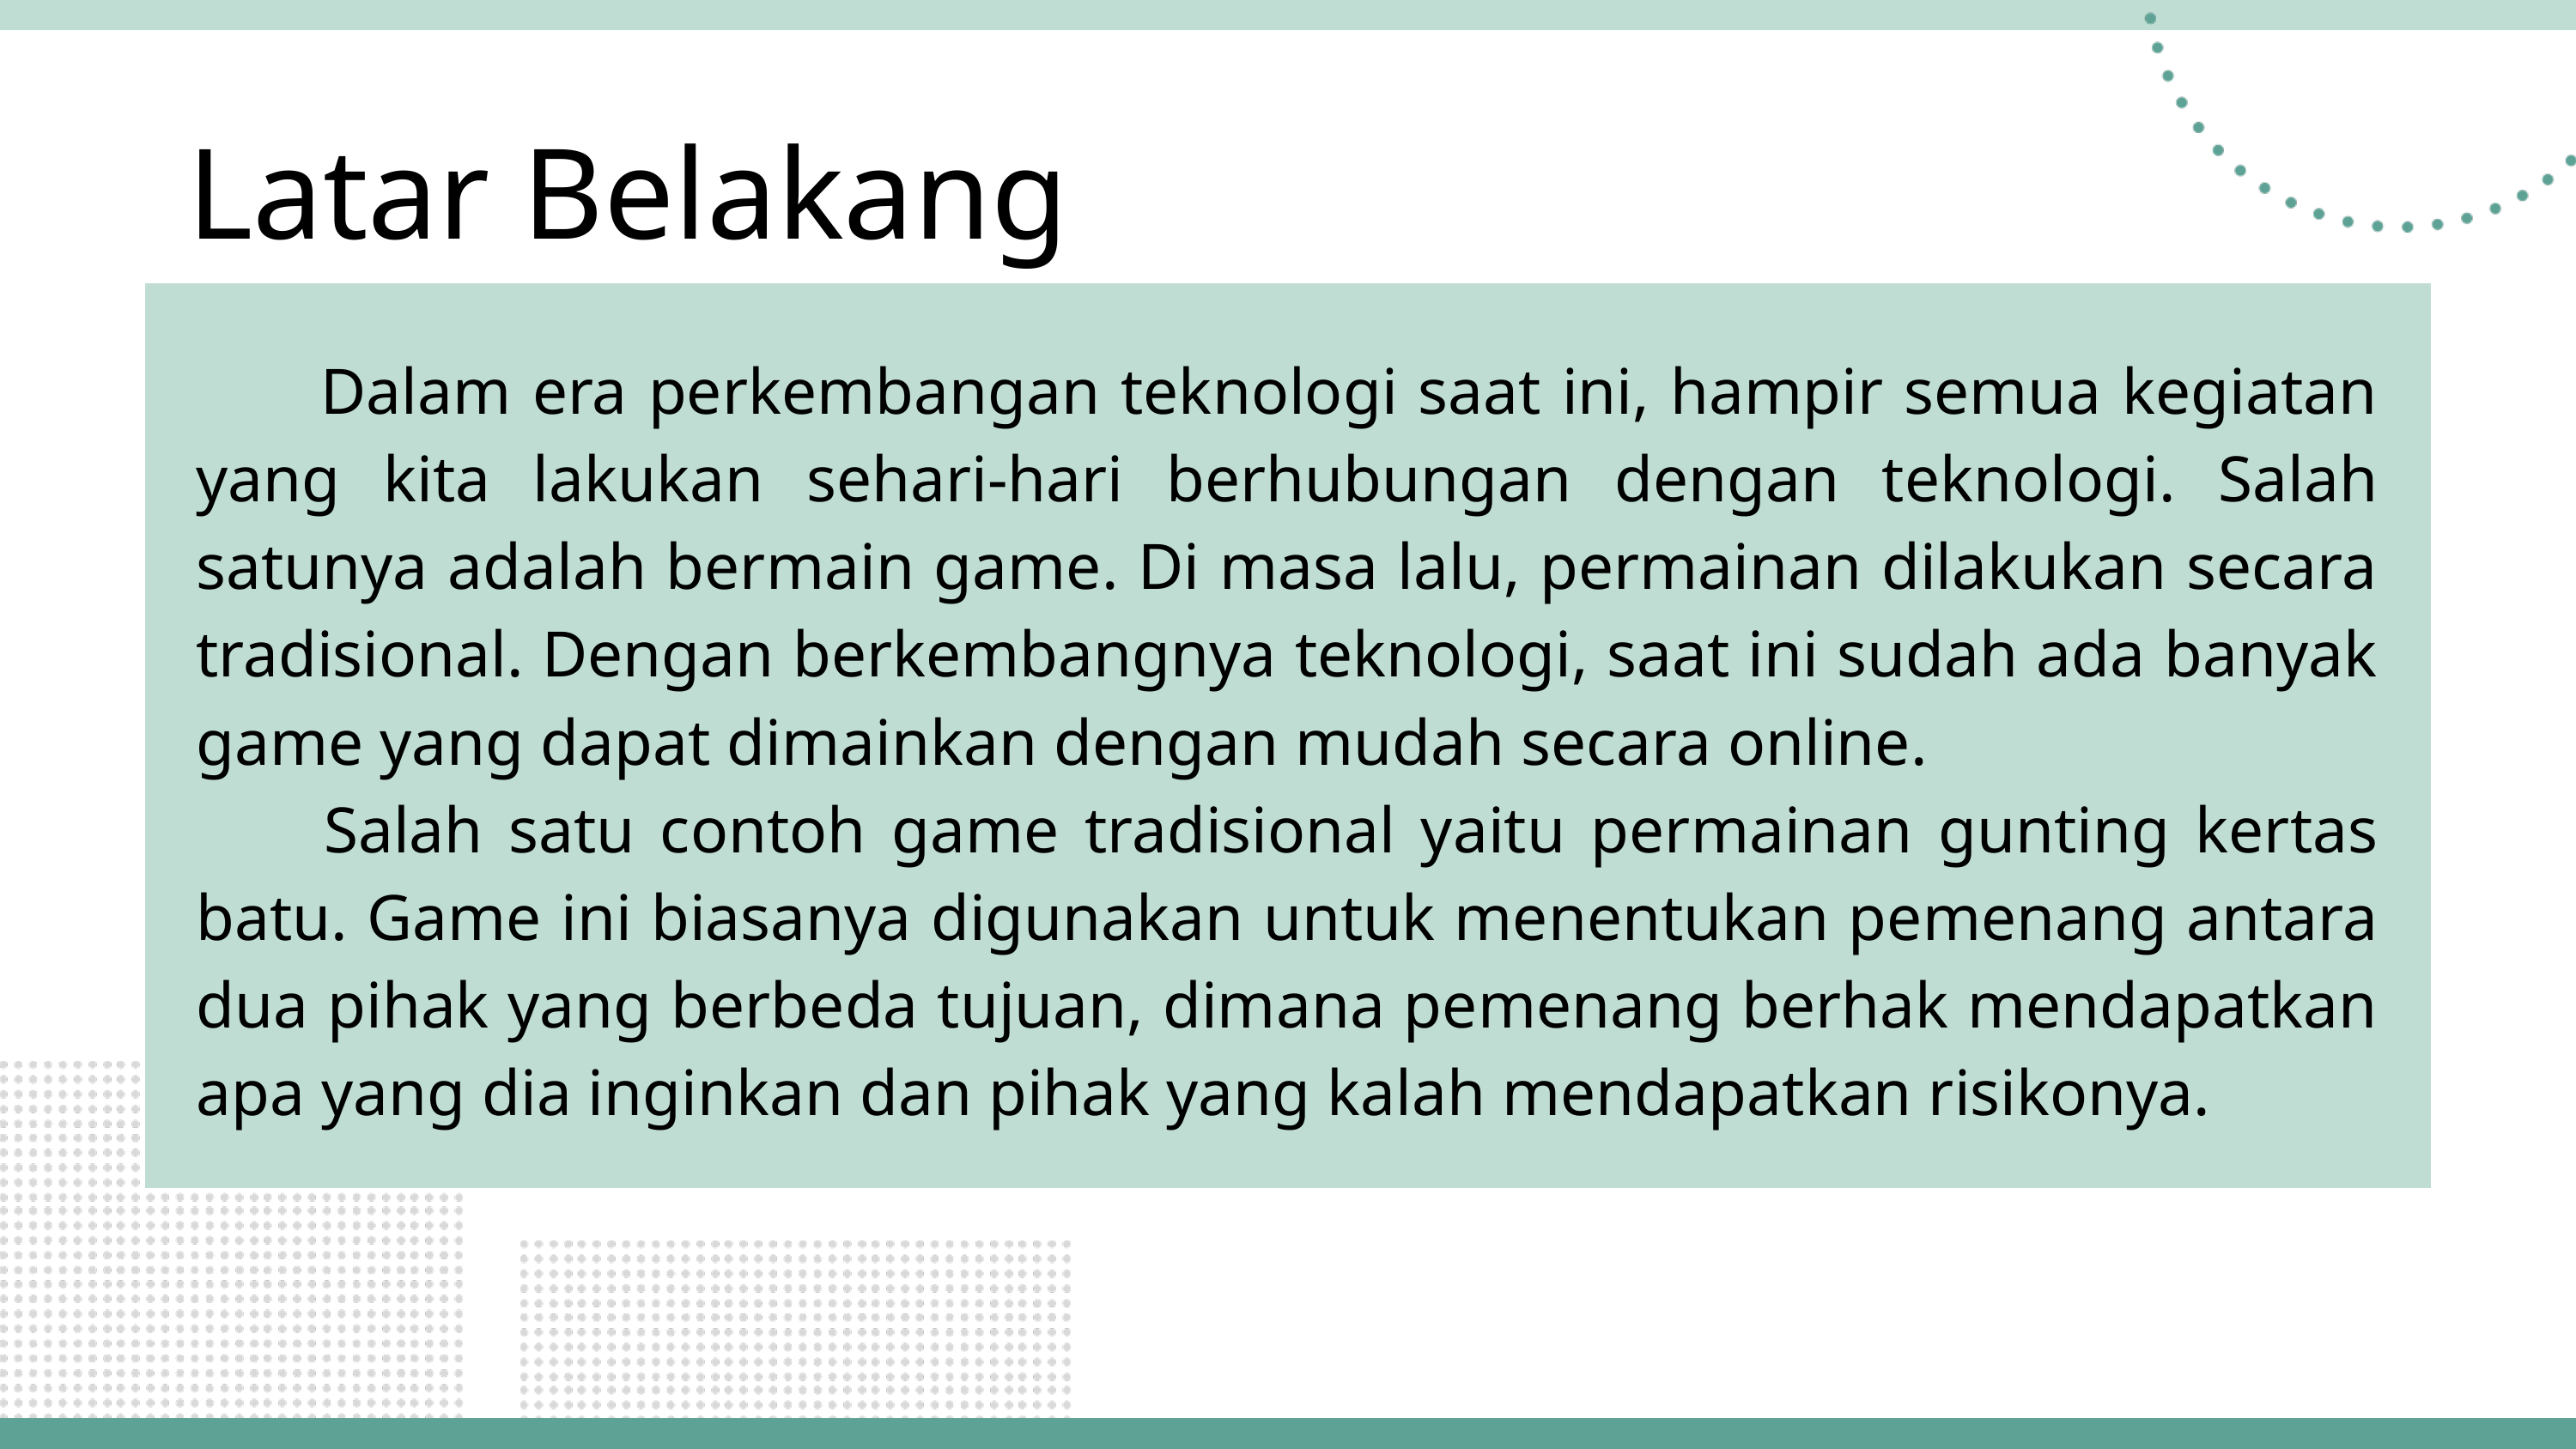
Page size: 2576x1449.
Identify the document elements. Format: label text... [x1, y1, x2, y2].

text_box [0, 0, 2576, 31]
text_box [520, 1240, 1071, 1417]
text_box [0, 1418, 2576, 1449]
text_box [0, 1061, 463, 1418]
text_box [144, 283, 2432, 1189]
text_box Latar Belakang [187, 116, 1101, 264]
text_box [2142, 40, 2576, 233]
